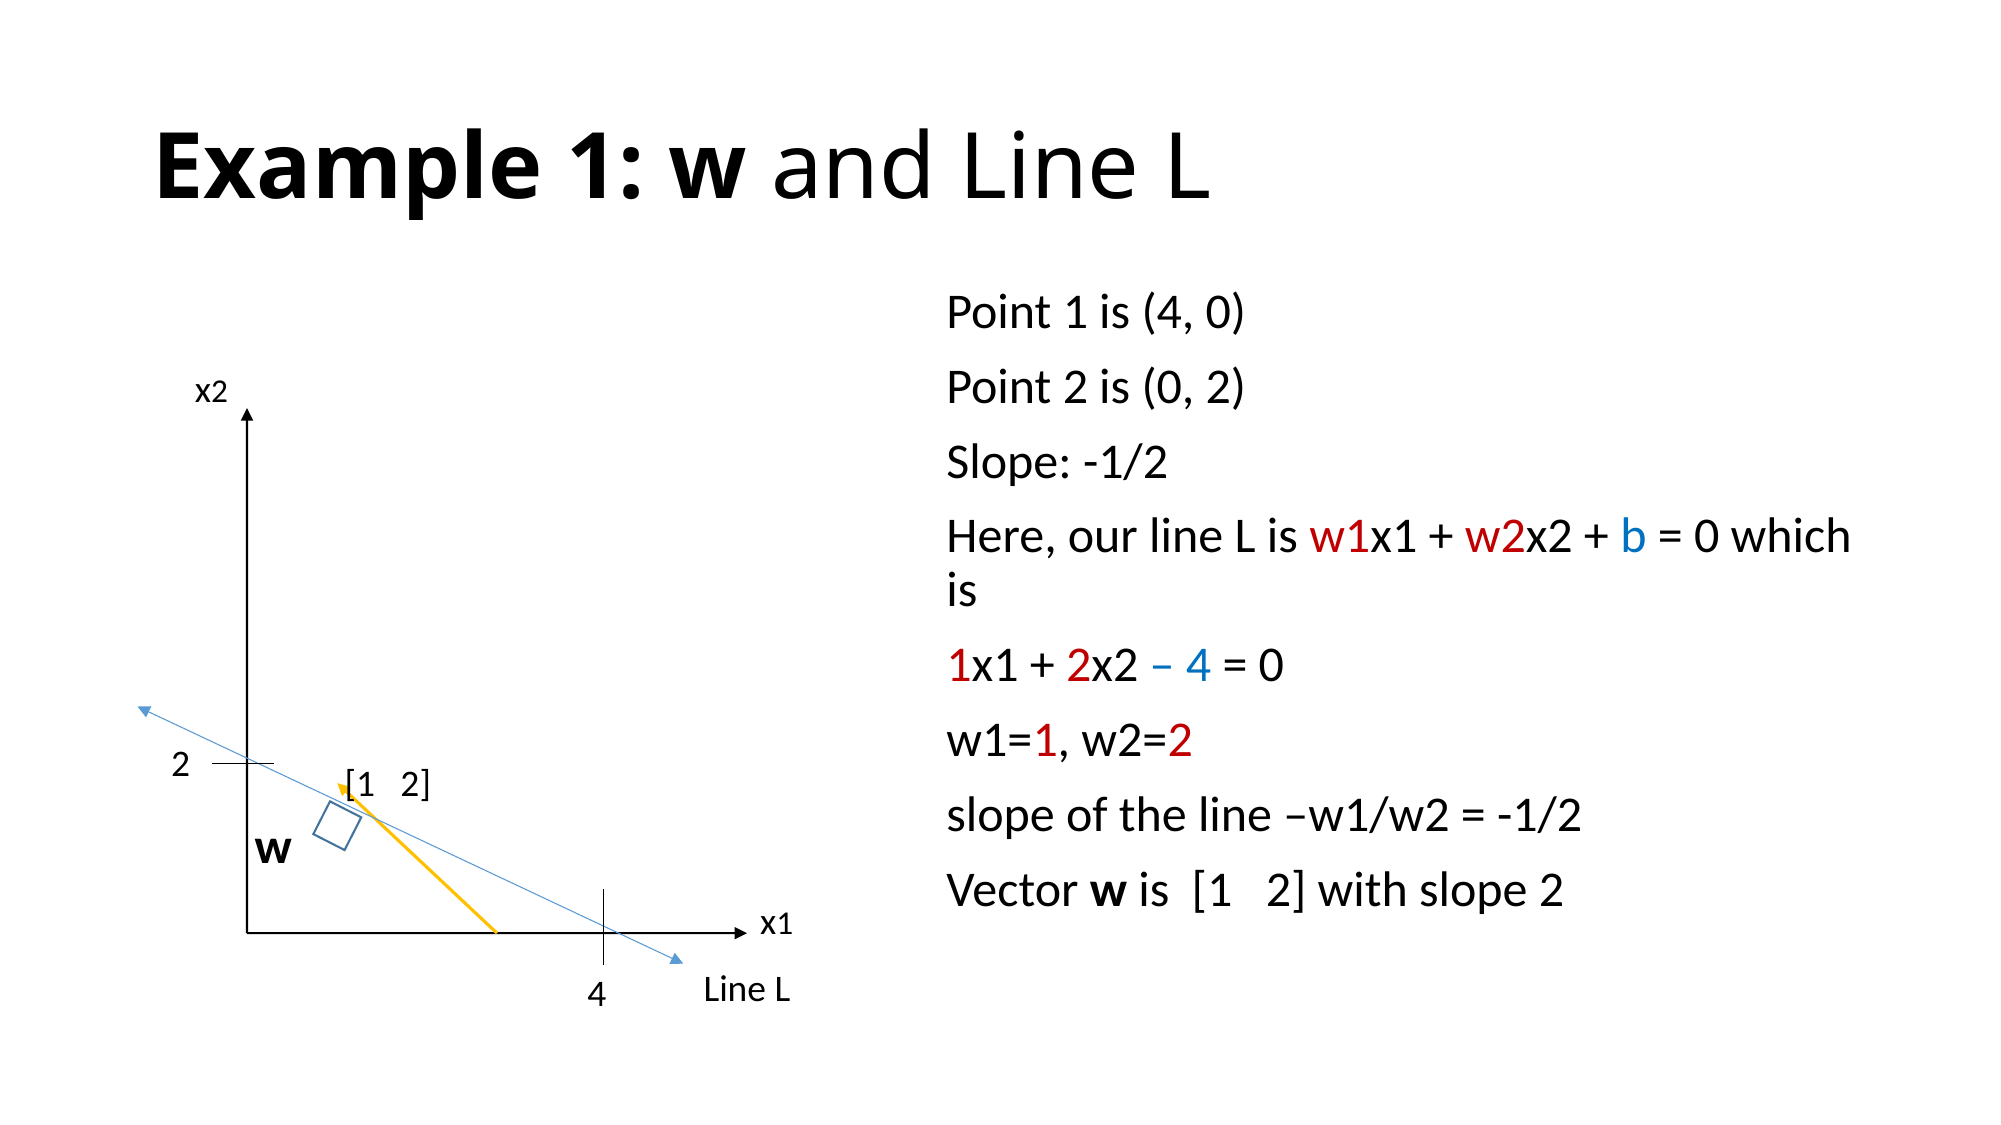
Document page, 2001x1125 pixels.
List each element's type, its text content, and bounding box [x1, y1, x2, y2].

text_box 4 [572, 964, 684, 1022]
text_box x1 [745, 889, 809, 949]
title Example 1: w and Line L [137, 59, 1863, 278]
text_box [684, 926, 745, 940]
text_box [137, 706, 684, 964]
text_box [240, 408, 254, 706]
list Point 1 is (4, 0) Point 2 is (0, 2) Slope: -1/2 Here, our line L is w1x1 + w2x2 + b = 0 which is 1x1 + 2x2 – 4 = 0 w1=1, w2=2 slope of the line –w1/w2 = -1/2 Vector w is [1 2] with slope 2 [931, 277, 1903, 1000]
text_box Line L [688, 956, 871, 1016]
text_box x2 [180, 357, 243, 418]
